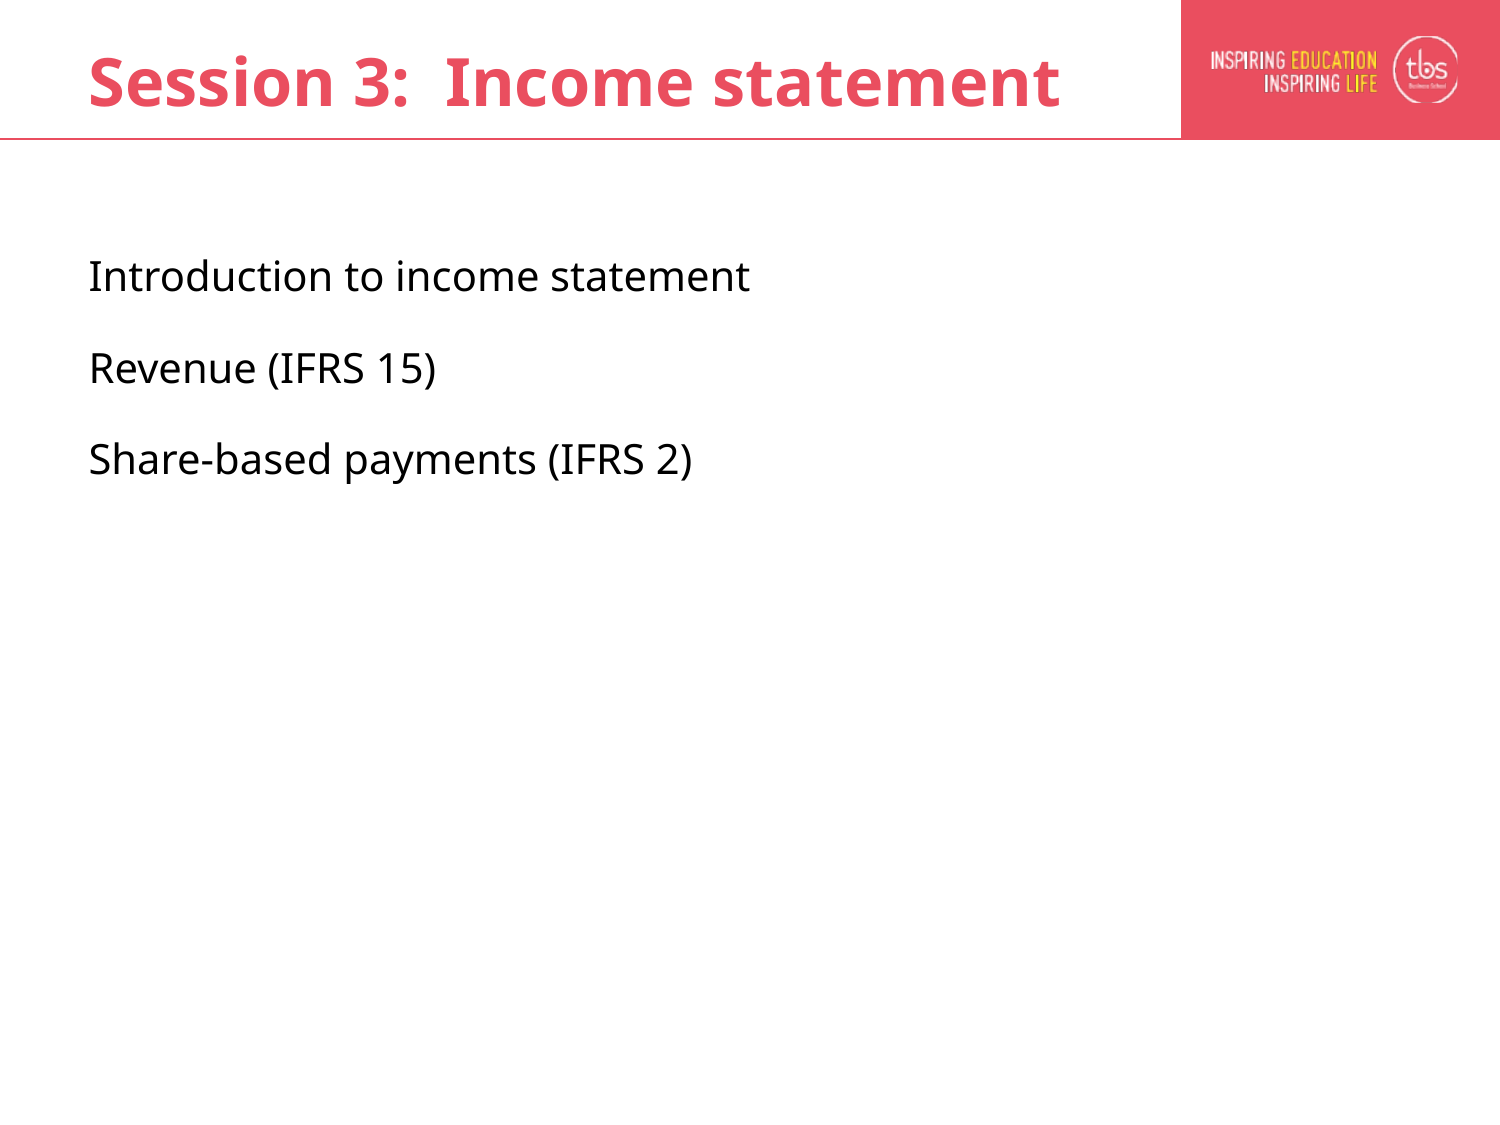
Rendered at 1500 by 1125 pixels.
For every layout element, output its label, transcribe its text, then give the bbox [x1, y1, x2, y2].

list Introduction to income statement Revenue (IFRS 15) Share-based payments (IFRS 2) [0, 229, 1500, 1031]
title Session 3: Income statement [0, 44, 1182, 133]
